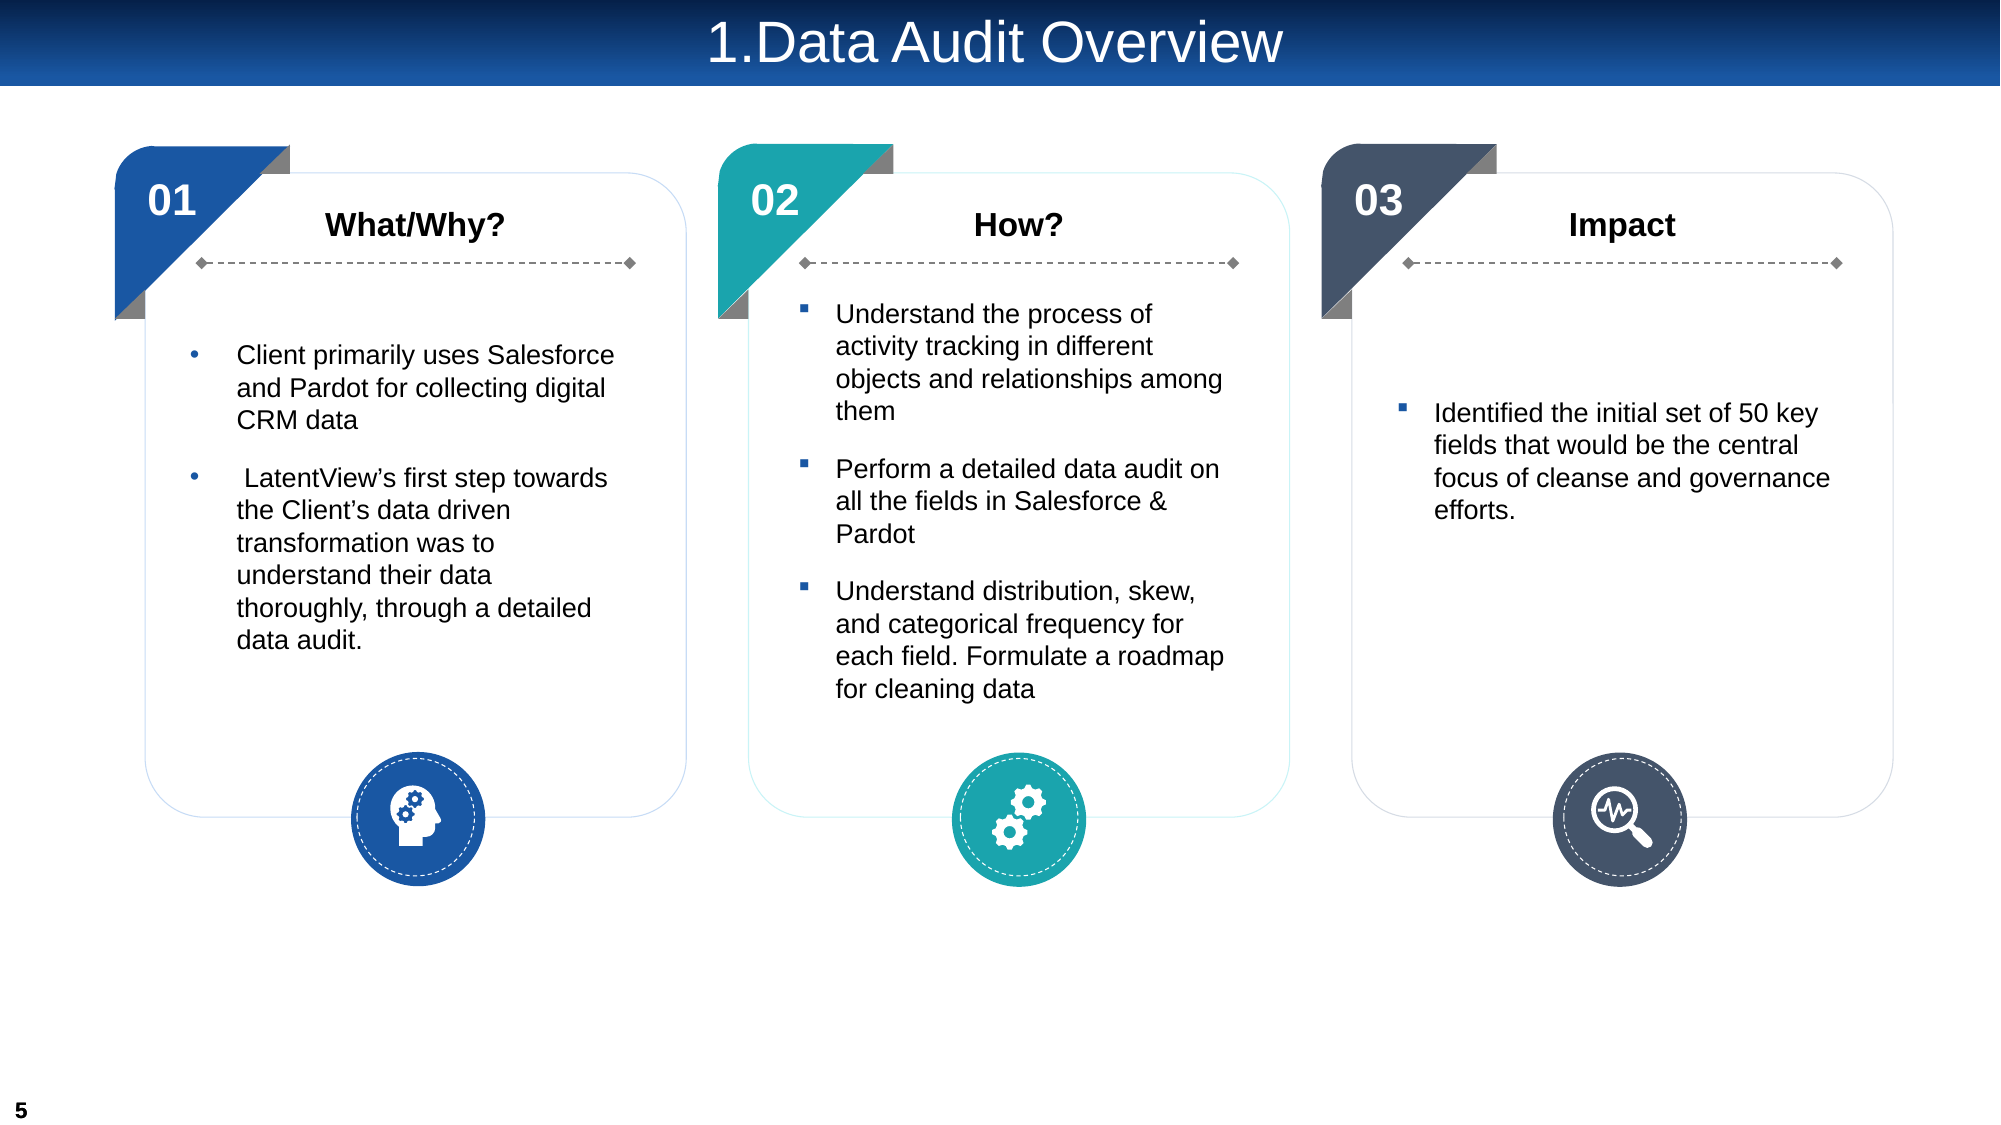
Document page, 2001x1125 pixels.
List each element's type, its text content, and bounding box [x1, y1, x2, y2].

text_box Understand the process of activity tracking in different objects and relationships among them Perform a detailed data audit on all the fields in Salesforce & Pardot Understand distribution, skew, and categorical frequency for each field. Formulate a roadmap for cleaning data [783, 288, 1242, 735]
text_box Impact [1497, 189, 1804, 251]
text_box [1321, 144, 1497, 319]
text_box [1563, 757, 1682, 877]
text_box Client primarily uses Salesforce and Pardot for collecting digital CRM data LatentView’s first step towards the Client’s data driven transformation was to understand their data thoroughly, through a detailed data audit. [175, 330, 633, 722]
text_box How? [894, 189, 1200, 251]
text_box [718, 144, 894, 319]
text_box [356, 757, 475, 877]
text_box [951, 752, 1087, 888]
text_box [747, 172, 1291, 818]
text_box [379, 781, 452, 854]
title 1.Data Audit Overview [98, 9, 1894, 77]
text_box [114, 144, 290, 319]
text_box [1585, 779, 1660, 855]
text_box [144, 172, 687, 818]
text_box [992, 784, 1046, 850]
text_box [350, 751, 486, 887]
text_box [959, 757, 1079, 877]
text_box [1351, 172, 1894, 818]
text_box Identified the initial set of 50 key fields that would be the central focus of cleanse and governance efforts. [1381, 330, 1864, 722]
text_box What/Why? [290, 189, 597, 251]
text_box [1552, 752, 1688, 888]
